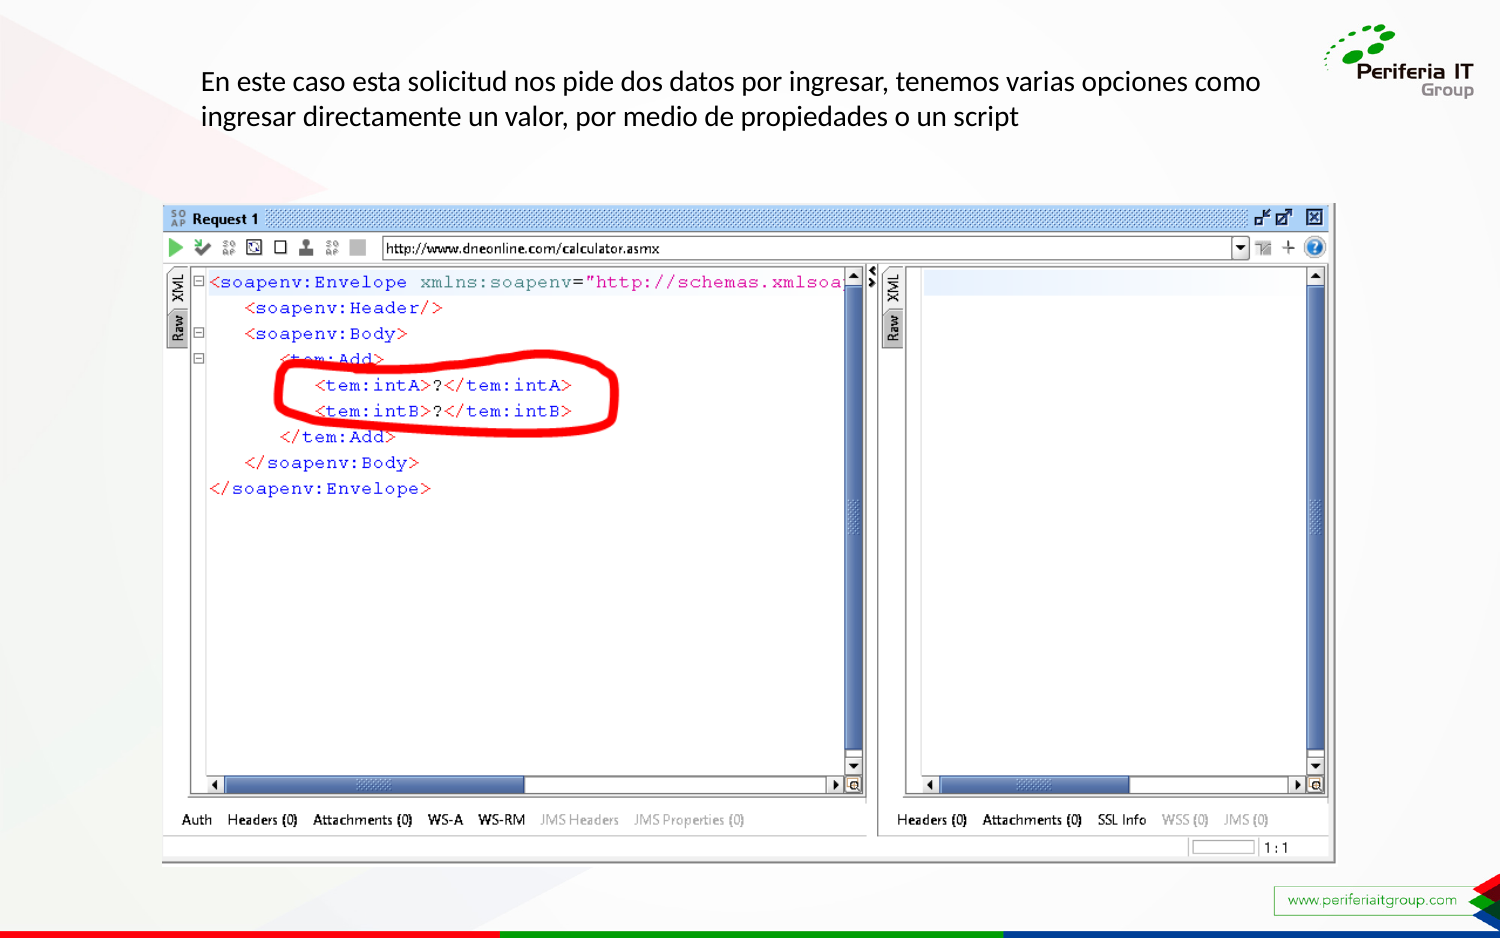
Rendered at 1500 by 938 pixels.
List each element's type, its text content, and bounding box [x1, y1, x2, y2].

picture [0, 0, 1500, 938]
text_box En este caso esta solicitud nos pide dos datos por ingresar, tenemos varias opciones como ingresar directamente un valor, por medio de propiedades o un script [186, 55, 1349, 141]
